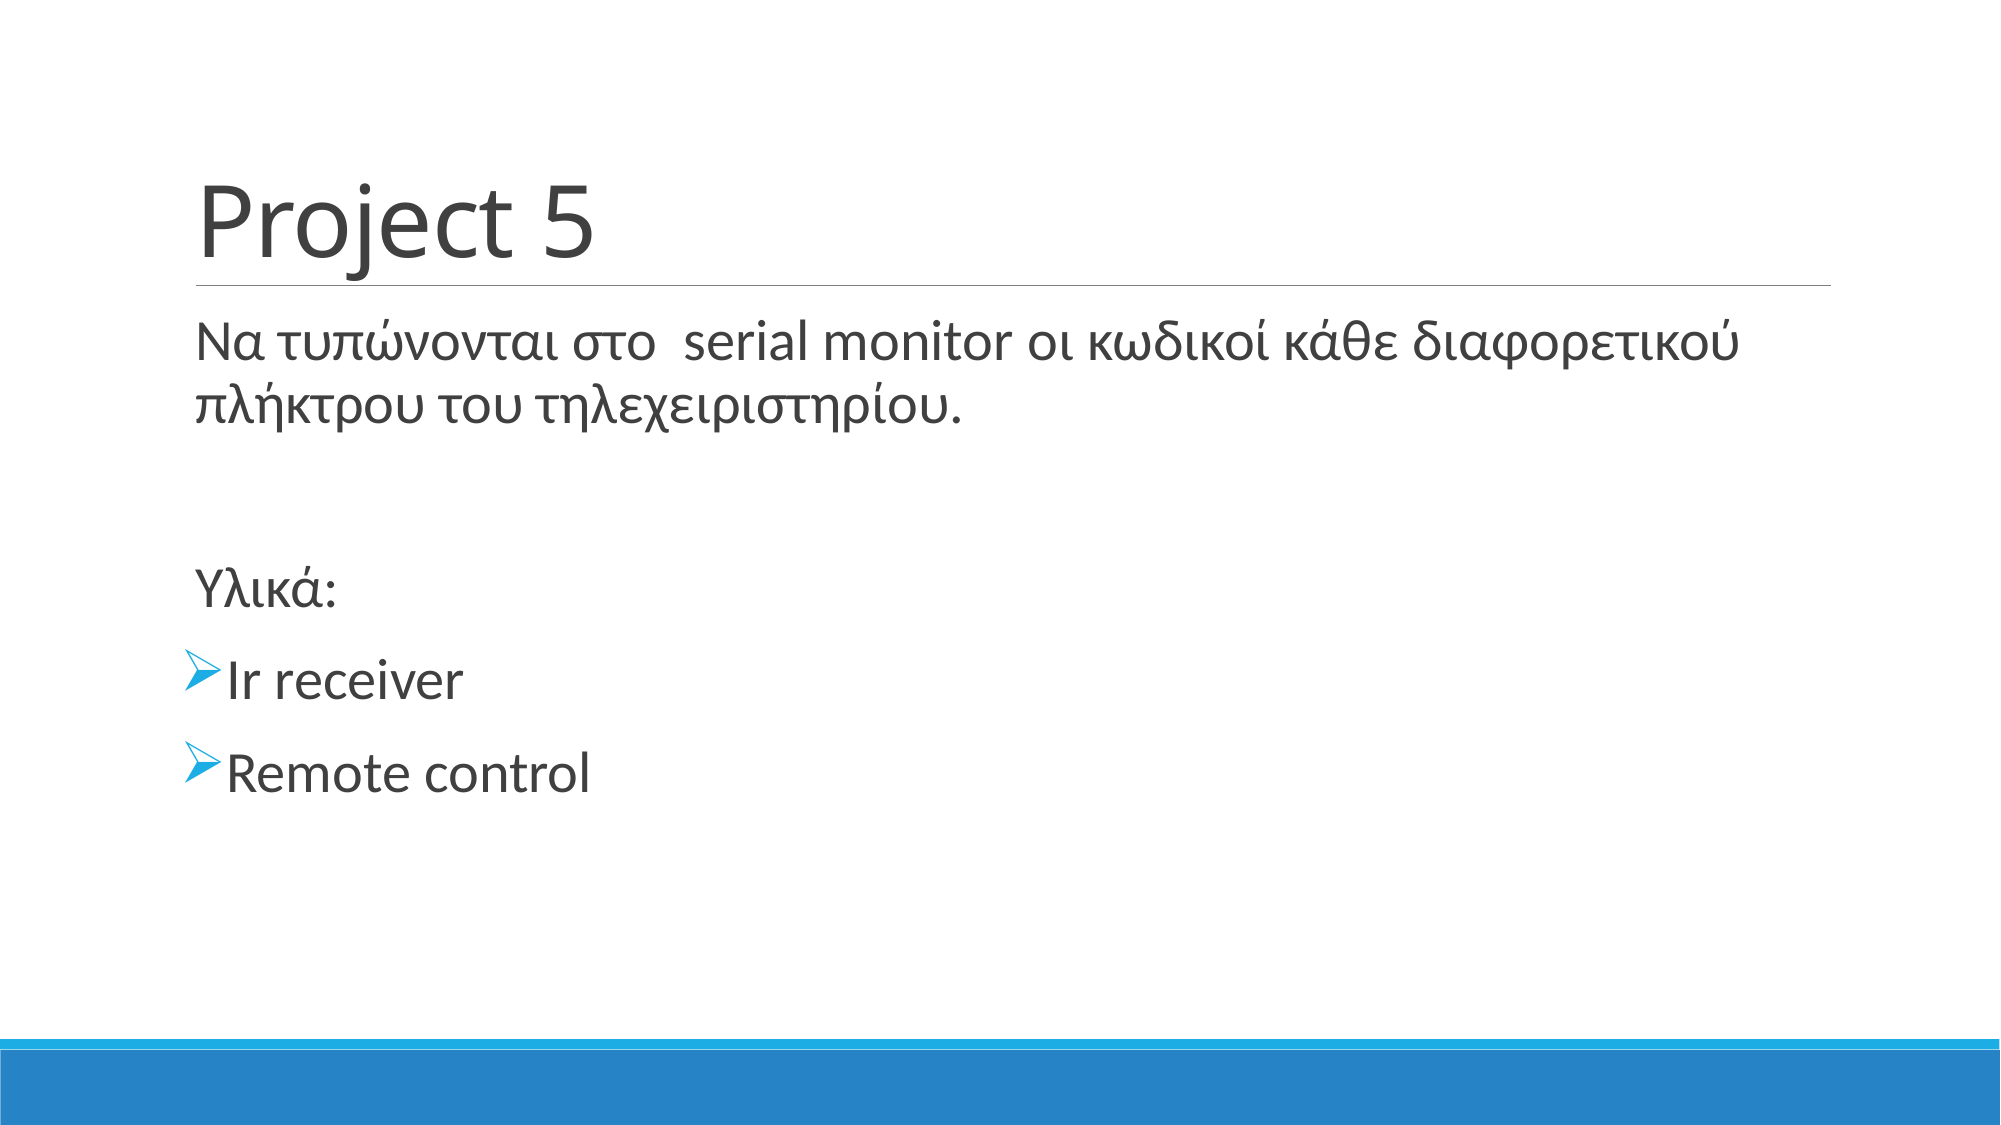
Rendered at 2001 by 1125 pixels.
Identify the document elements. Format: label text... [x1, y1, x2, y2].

list Να τυπώνονται στο serial monitor οι κωδικοί κάθε διαφορετικού πλήκτρου του τηλεχειριστηρίου. Υλικά: Ir receiver Remote control [180, 302, 1830, 963]
title Project 5 [180, 47, 1830, 285]
